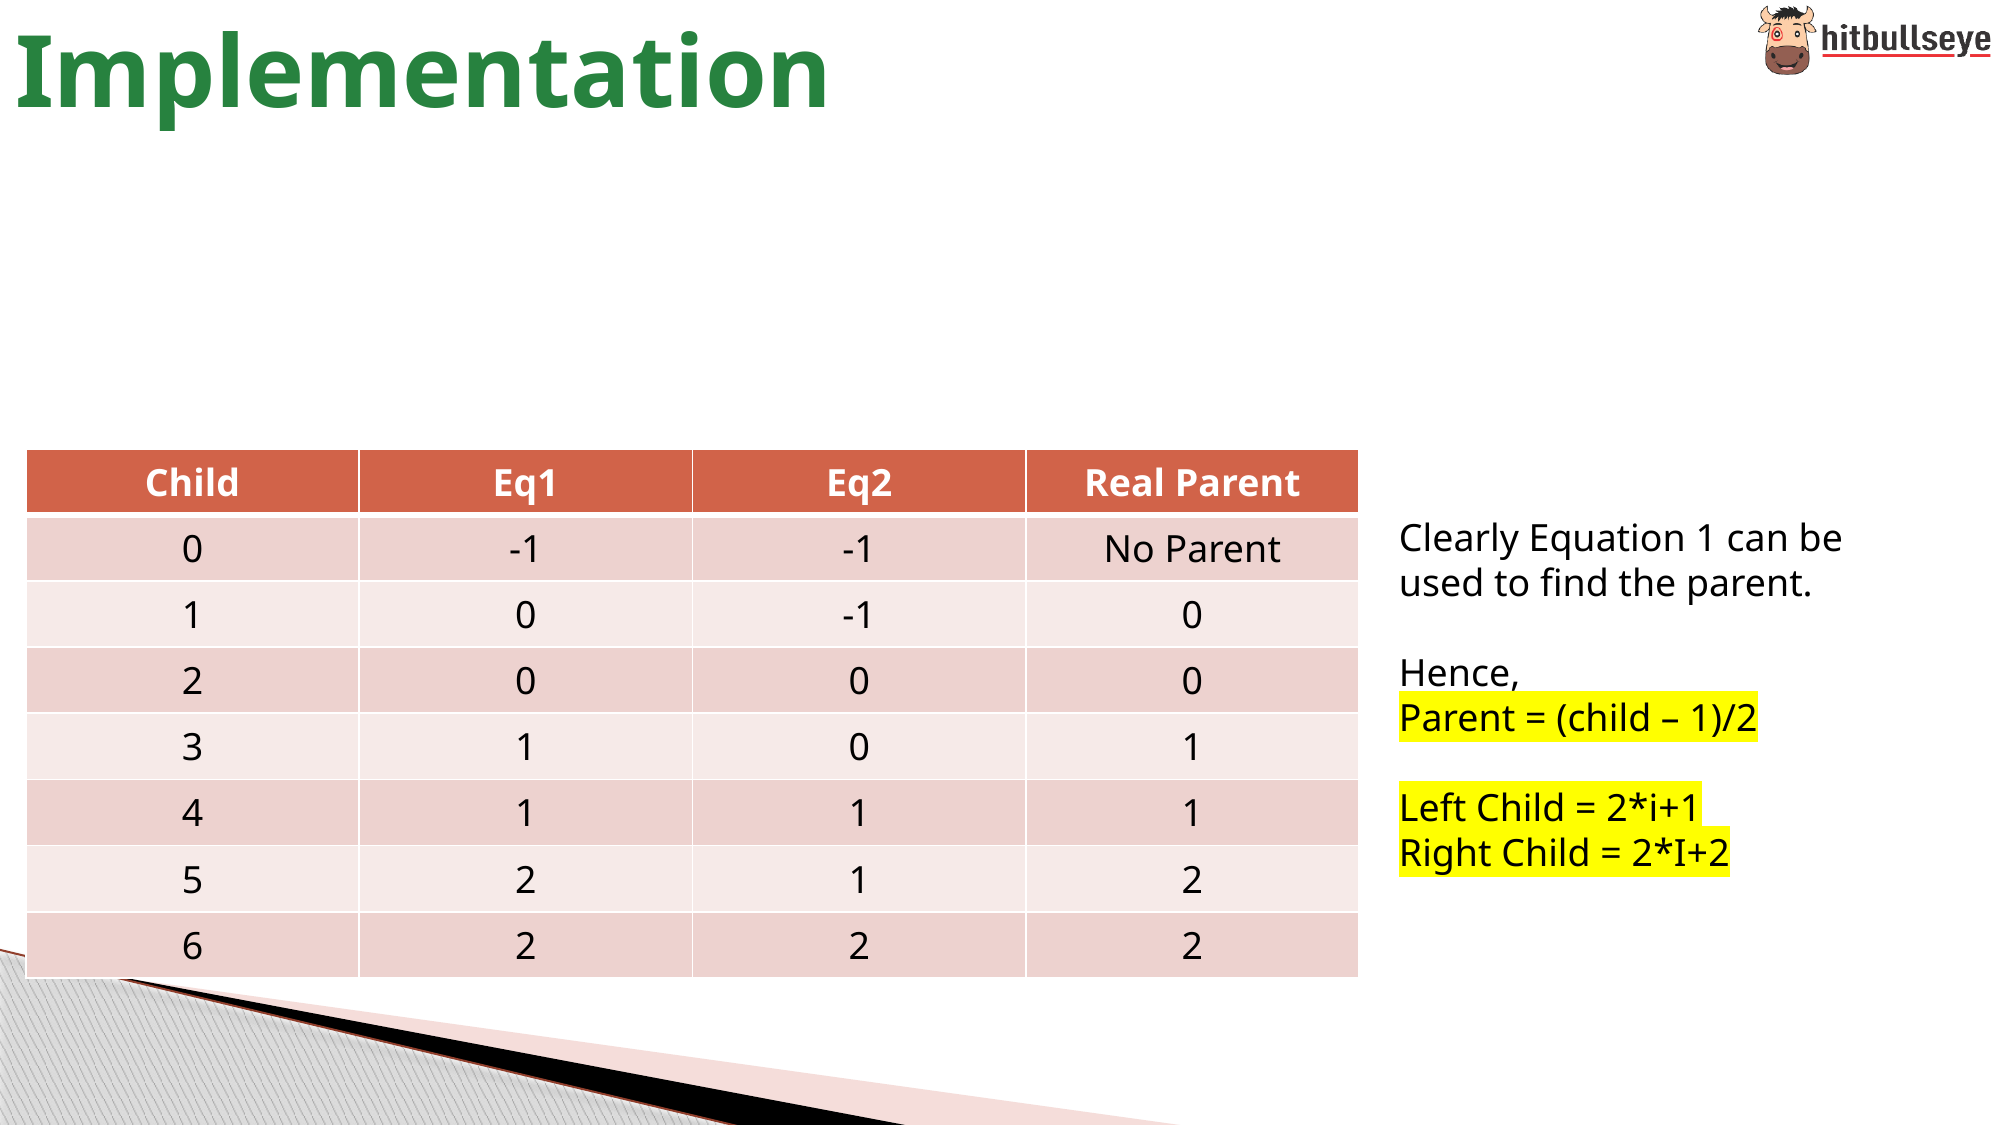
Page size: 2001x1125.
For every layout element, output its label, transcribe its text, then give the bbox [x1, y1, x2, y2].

table_cell 1 [693, 780, 1025, 845]
table_cell 1 [360, 714, 692, 779]
table_cell 5 [27, 846, 358, 911]
table_cell 1 [360, 780, 692, 845]
table_cell 2 [693, 913, 1025, 977]
table_header Eq2 [693, 450, 1025, 512]
table_cell 0 [27, 518, 358, 580]
table_cell 2 [27, 648, 358, 712]
table_cell 0 [1027, 582, 1358, 646]
table_cell -1 [693, 582, 1025, 646]
picture [1800, 0, 2000, 81]
table_cell 2 [360, 913, 692, 977]
text_box Clearly Equation 1 can be used to find the parent. Hence, Parent = (child – 1)/2 Left Child = 2*i+1 Right Child = 2*I+2 [1384, 506, 1944, 882]
table_cell 0 [693, 714, 1025, 779]
table_cell 0 [693, 648, 1025, 712]
table_cell -1 [360, 518, 692, 580]
table_cell 0 [360, 582, 692, 646]
table_cell 0 [360, 648, 692, 712]
table_cell 2 [360, 846, 692, 911]
table_cell 2 [1027, 913, 1358, 977]
table_cell 1 [27, 582, 358, 646]
table_cell 1 [1027, 780, 1358, 845]
table_cell 0 [1027, 648, 1358, 712]
table_header Real Parent [1027, 450, 1358, 512]
table_cell 6 [27, 913, 358, 977]
table_cell 1 [1027, 714, 1358, 779]
table_cell 2 [1027, 846, 1358, 911]
table_cell 3 [27, 714, 358, 779]
title Implementation [0, 0, 1800, 137]
table_cell 4 [27, 780, 358, 845]
table_cell No Parent [1027, 518, 1358, 580]
table_header Eq1 [360, 450, 692, 512]
table_cell 1 [693, 846, 1025, 911]
table_cell -1 [693, 518, 1025, 580]
table_header Child [27, 450, 358, 512]
